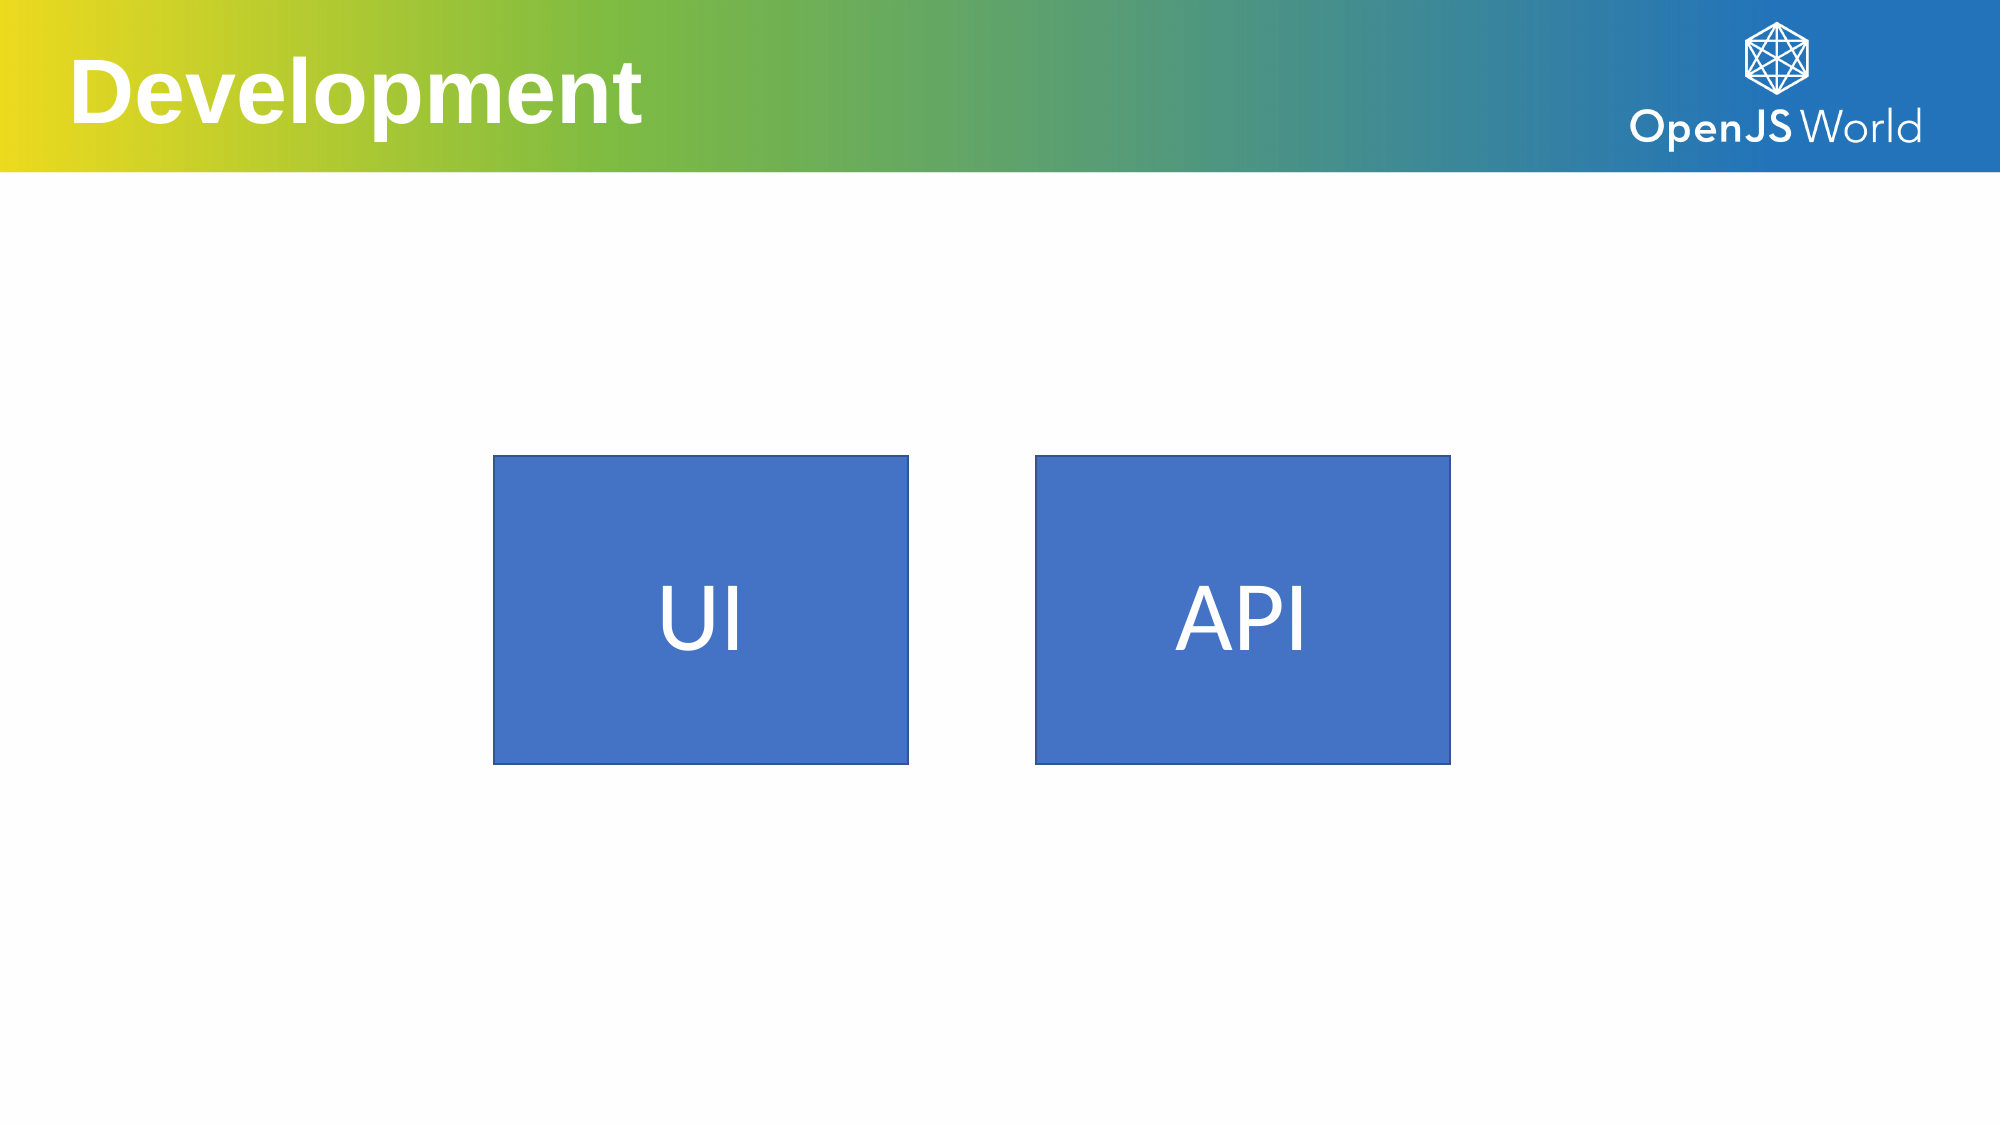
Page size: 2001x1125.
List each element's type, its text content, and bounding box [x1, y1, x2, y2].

text_box UI [493, 455, 909, 765]
text_box API [1035, 455, 1451, 765]
picture [0, 0, 2000, 1125]
text_box Development [53, 36, 1100, 254]
